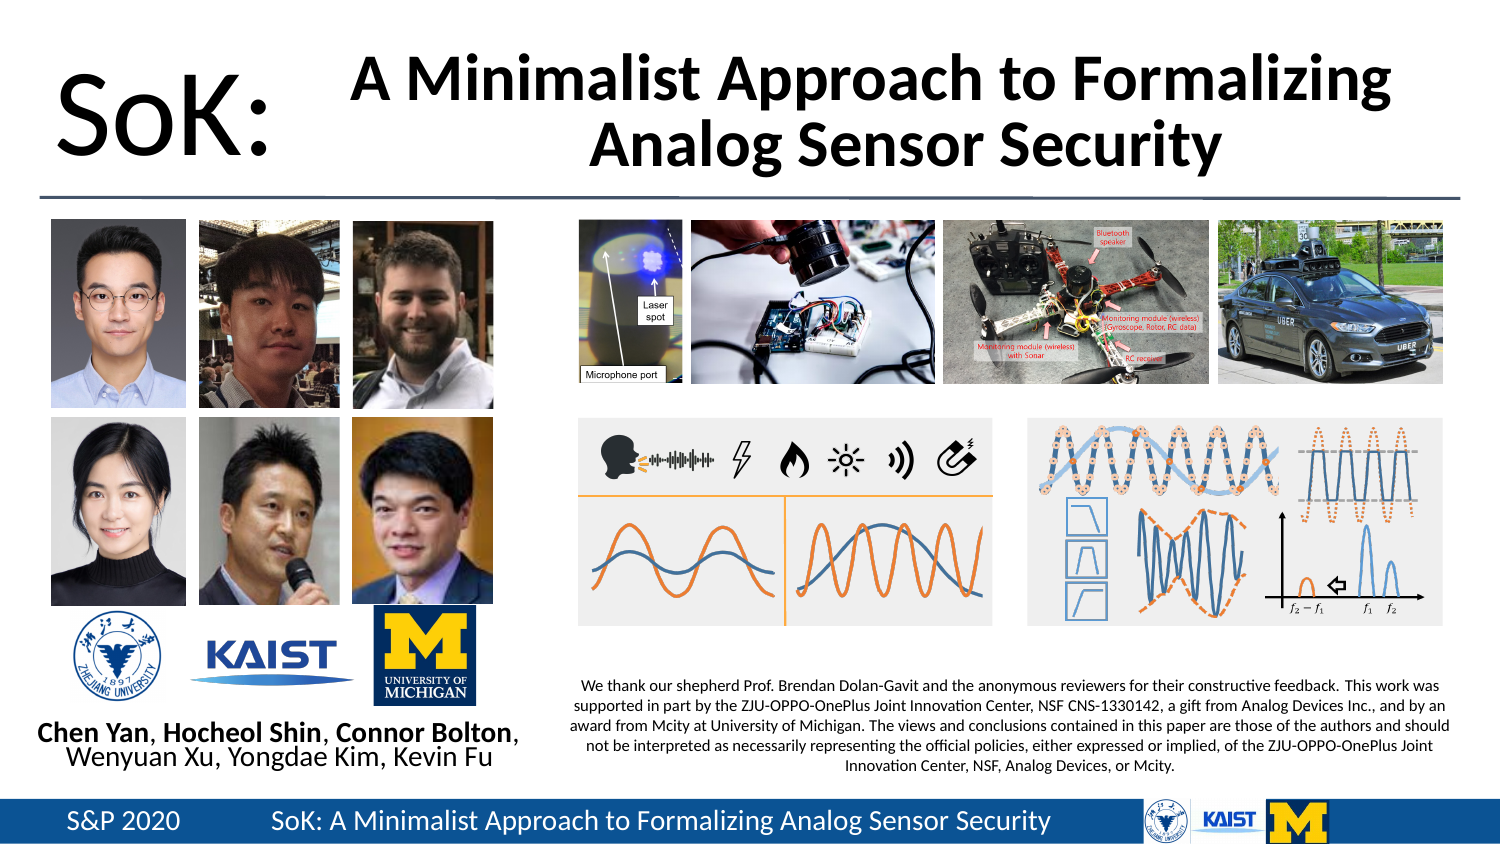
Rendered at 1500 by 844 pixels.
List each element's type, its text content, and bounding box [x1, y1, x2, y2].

picture [351, 417, 494, 604]
text_box Chen Yan, Hocheol Shin, Connor Bolton, [8, 702, 543, 758]
text_box Wenyuan Xu, Yongdae Kim, Kevin Fu [50, 719, 598, 790]
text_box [1026, 417, 1443, 627]
picture [578, 219, 687, 383]
picture [51, 219, 187, 408]
text_box We thank our shepherd Prof. Brendan Dolan-Gavit and the anonymous reviewers for their constructive feedback. This work was supported in part by the ZJU-OPPO-OnePlus Joint Innovation Center, NSF CNS-1330142, a gift from Analog Devices Inc., and by an award from Mcity at University of Michigan. The views and conclusions contained in this paper are those of the authors and should not be interpreted as necessarily representing the official policies, either expressed or implied, of the ZJU-OPPO-OnePlus Joint Innovation Center, NSF, Analog Devices, or Mcity. [543, 660, 1478, 778]
picture [198, 417, 340, 605]
picture [352, 221, 494, 409]
picture [70, 608, 167, 703]
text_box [577, 417, 994, 627]
picture [943, 220, 1210, 384]
text_box SoK: [21, 25, 296, 186]
picture [51, 417, 186, 606]
picture [1143, 798, 1330, 844]
picture [198, 220, 340, 408]
picture [691, 220, 935, 384]
picture [186, 630, 359, 702]
picture [373, 605, 477, 706]
picture [1217, 220, 1443, 384]
text_box A Minimalist Approach to Formalizing [268, 24, 1491, 124]
text_box Analog Sensor Security [296, 90, 1500, 190]
